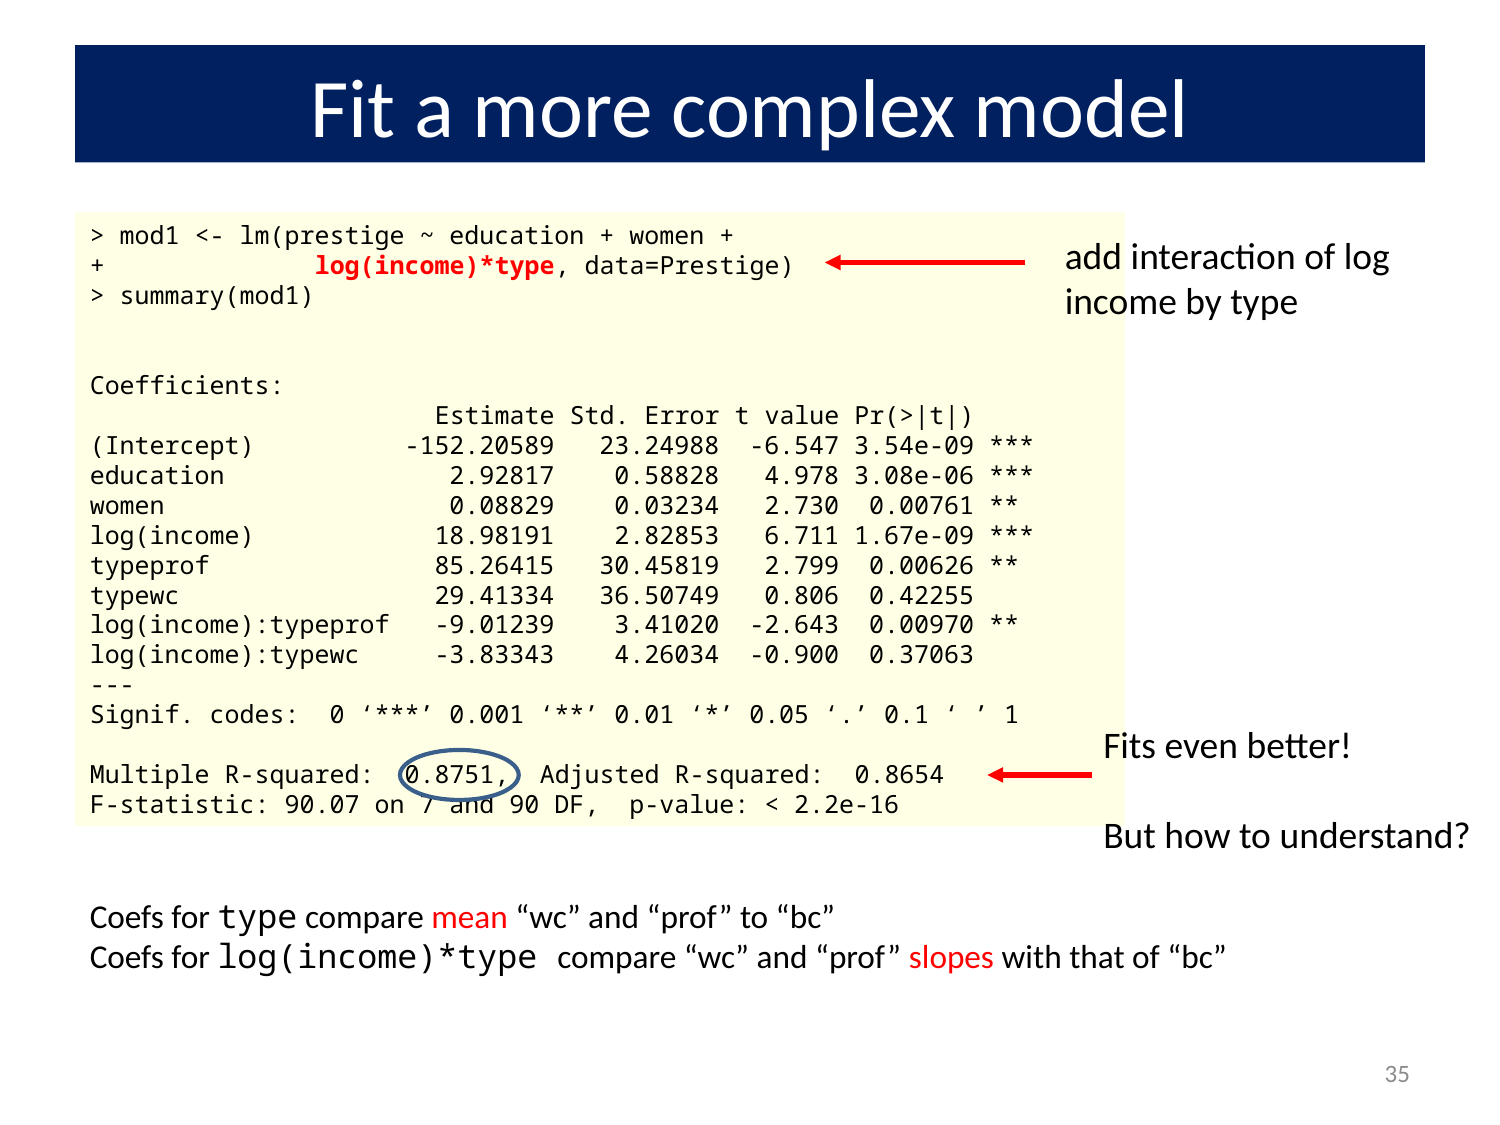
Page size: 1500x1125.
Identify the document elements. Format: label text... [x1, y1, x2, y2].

text_box [397, 747, 521, 803]
slide_number 35 [1074, 1042, 1425, 1103]
text_box add interaction of log income by type [1049, 224, 1413, 330]
text_box Coefs for type compare mean “wc” and “prof” to “bc” Coefs for log(income)*type compare “wc” and “prof” slopes with that of “bc” [74, 887, 1350, 982]
text_box Fits even better! But how to understand? [1088, 713, 1495, 863]
text_box > mod1 <- lm(prestige ~ education + women + + log(income)*type, data=Prestige) > summary(mod1) Coefficients: Estimate Std. Error t value Pr(>|t|) (Intercept) -152.20589 23.24988 -6.547 3.54e-09 *** education 2.92817 0.58828 4.978 3.08e-06 *** women 0.08829 0.03234 2.730 0.00761 ** log(income) 18.98191 2.82853 6.711 1.67e-09 *** typeprof 85.26415 30.45819 2.799 0.00626 ** typewc 29.41334 36.50749 0.806 0.42255 log(income):typeprof -9.01239 3.41020 -2.643 0.00970 ** log(income):typewc -3.83343 4.26034 -0.900 0.37063 --- Signif. codes: 0 ‘***’ 0.001 ‘**’ 0.01 ‘*’ 0.05 ‘.’ 0.1 ‘ ’ 1 Multiple R-squared: 0.8751, Adjusted R-squared: 0.8654 F-statistic: 90.07 on 7 and 90 DF, p-value: < 2.2e-16 [74, 212, 1125, 826]
title Fit a more complex model [75, 45, 1425, 163]
